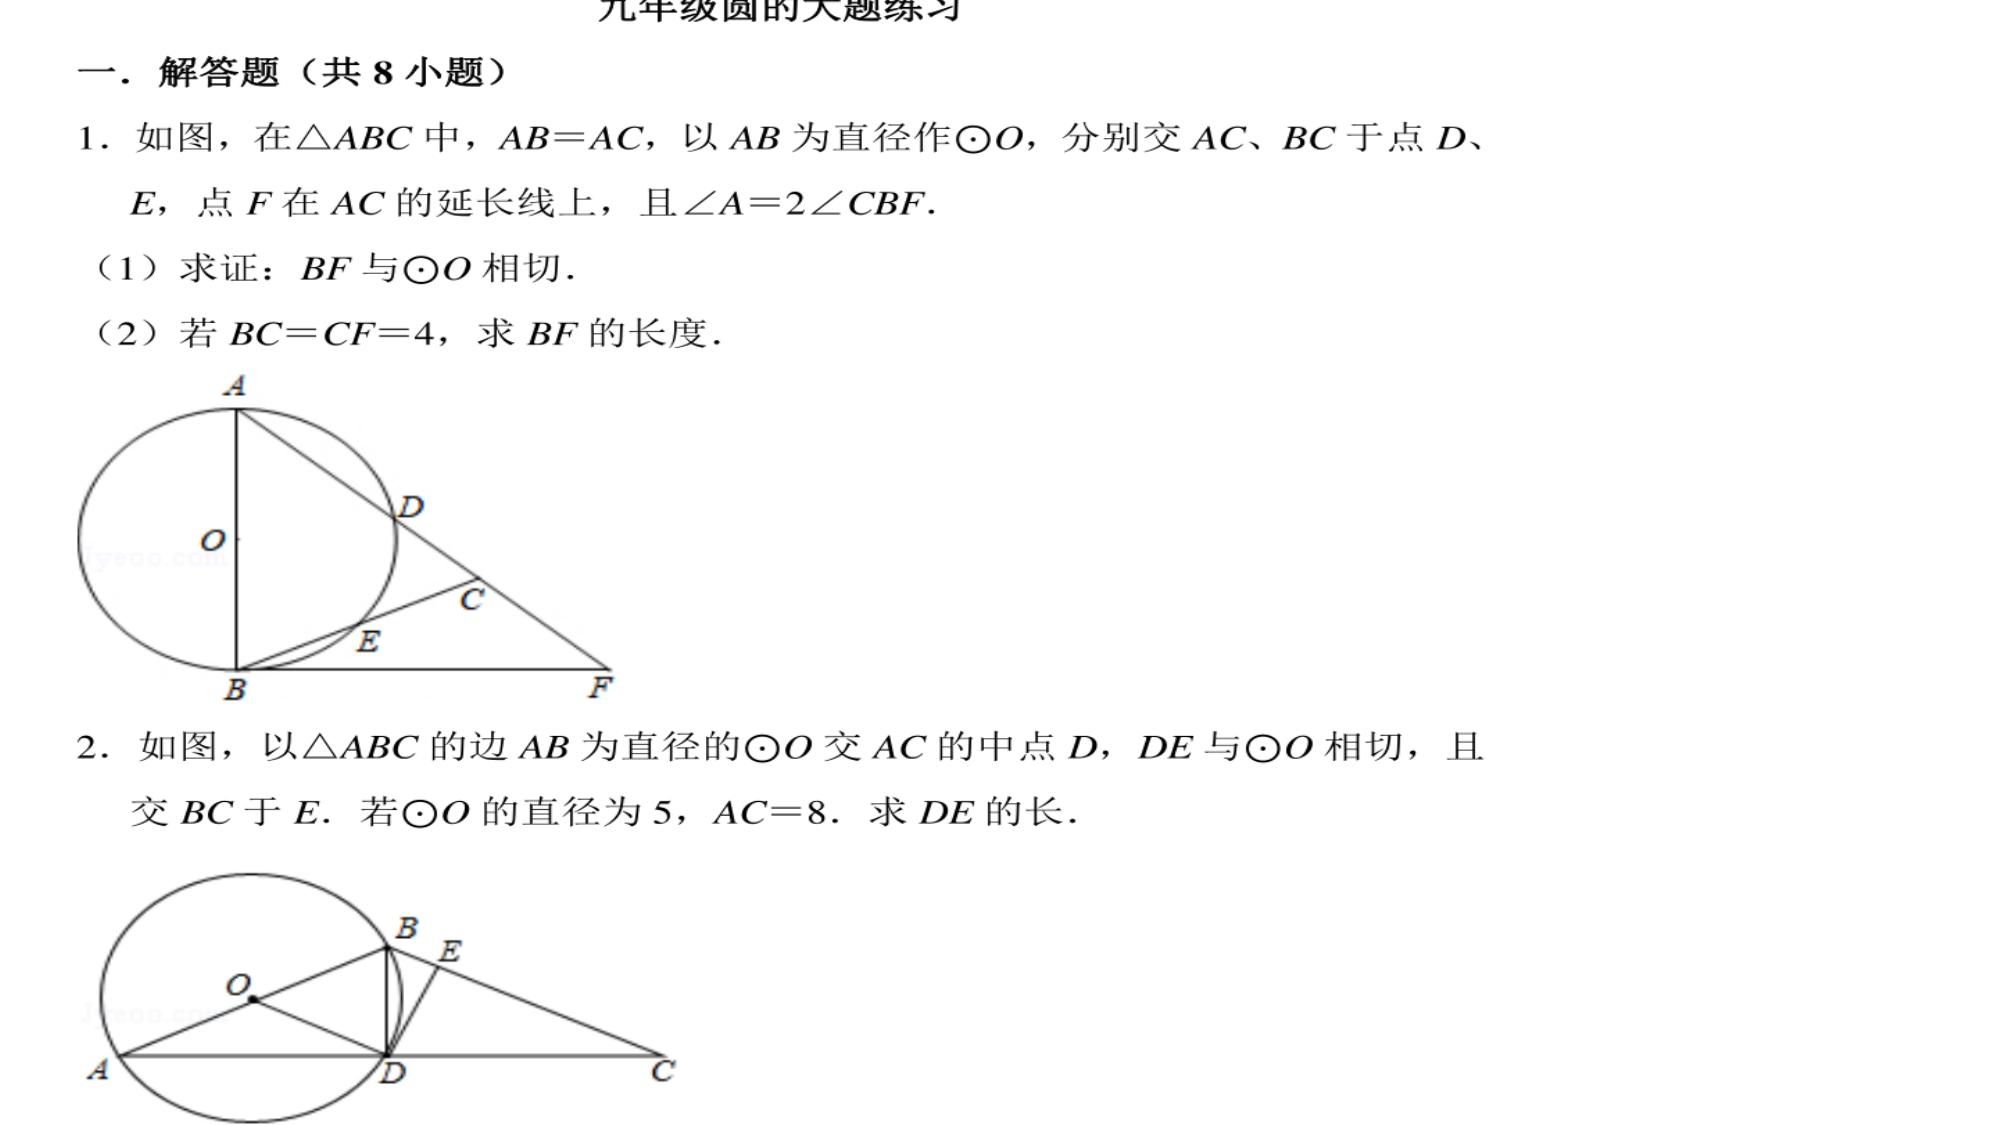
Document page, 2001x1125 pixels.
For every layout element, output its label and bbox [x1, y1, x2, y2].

picture [0, 0, 1503, 1125]
